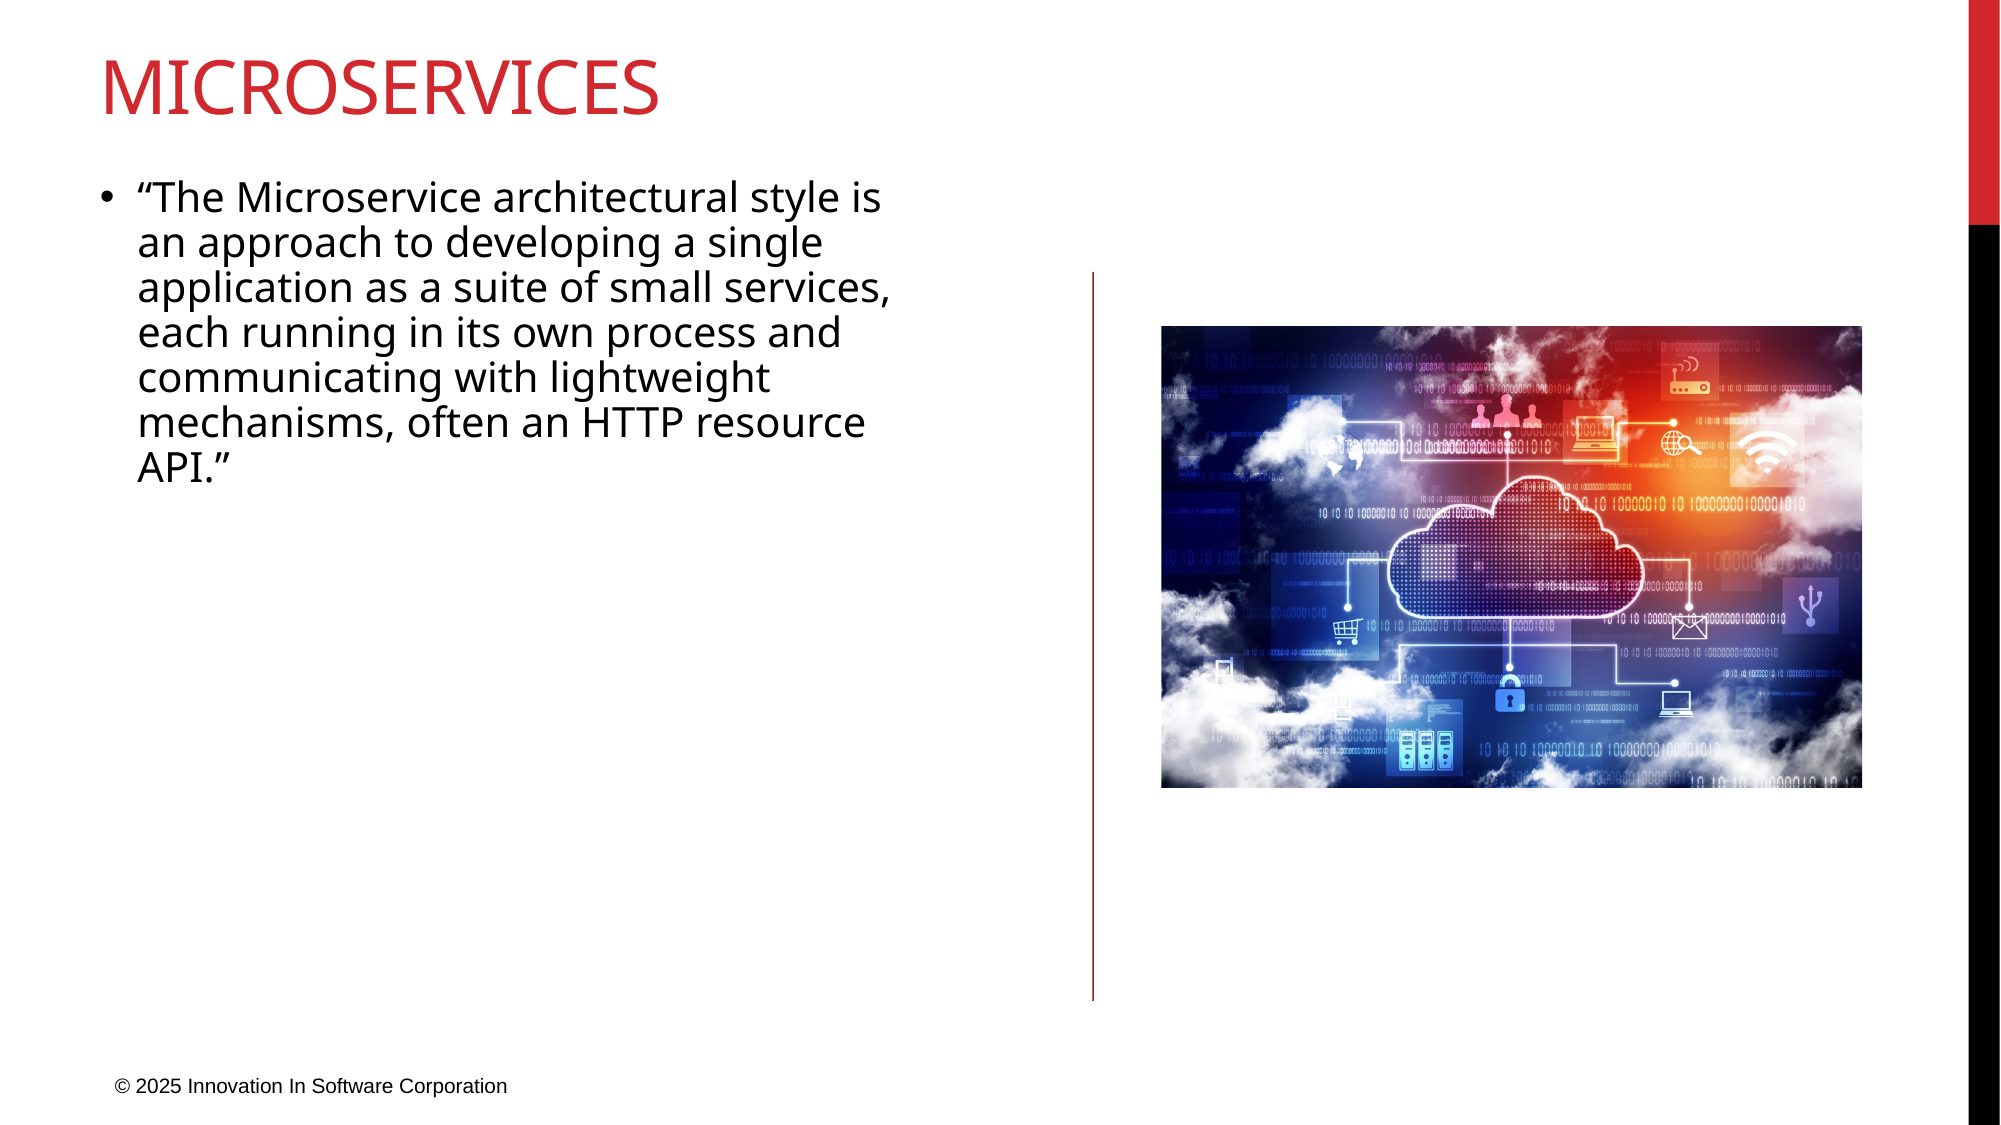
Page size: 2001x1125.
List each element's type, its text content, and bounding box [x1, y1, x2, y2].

picture [1160, 326, 1863, 788]
title Microservices [99, 0, 1820, 188]
list “The Microservice architectural style is an approach to developing a single application as a suite of small services, each running in its own process and communicating with lightweight mechanisms, often an HTTP resource API.” [99, 176, 914, 1005]
footer © 2025 Innovation In Software Corporation [99, 1065, 850, 1112]
